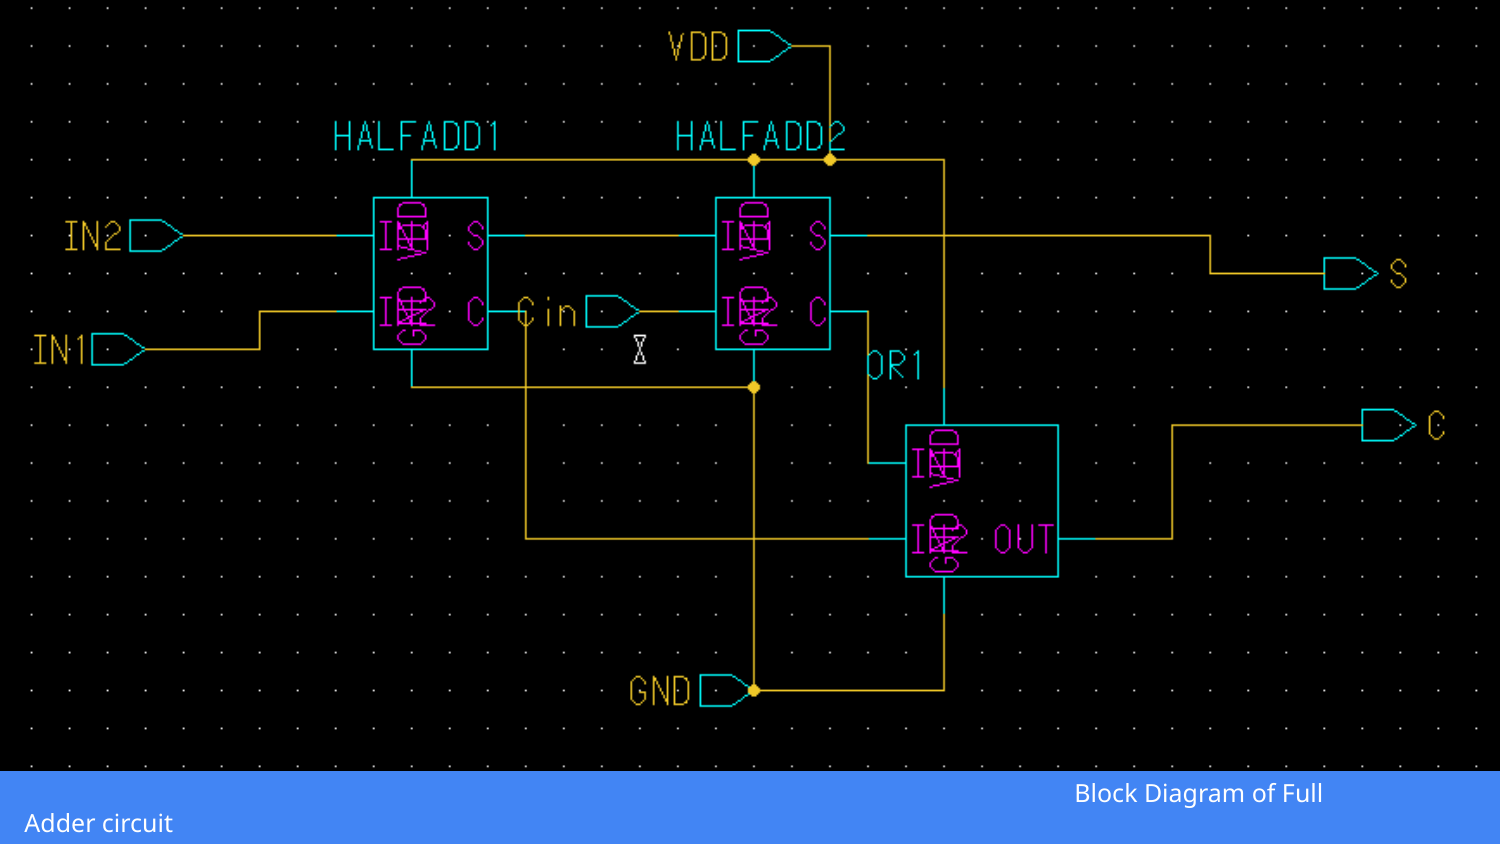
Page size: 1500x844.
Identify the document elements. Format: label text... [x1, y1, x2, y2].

list Block Diagram of Full Adder circuit [9, 780, 1385, 844]
picture [0, 0, 1500, 771]
